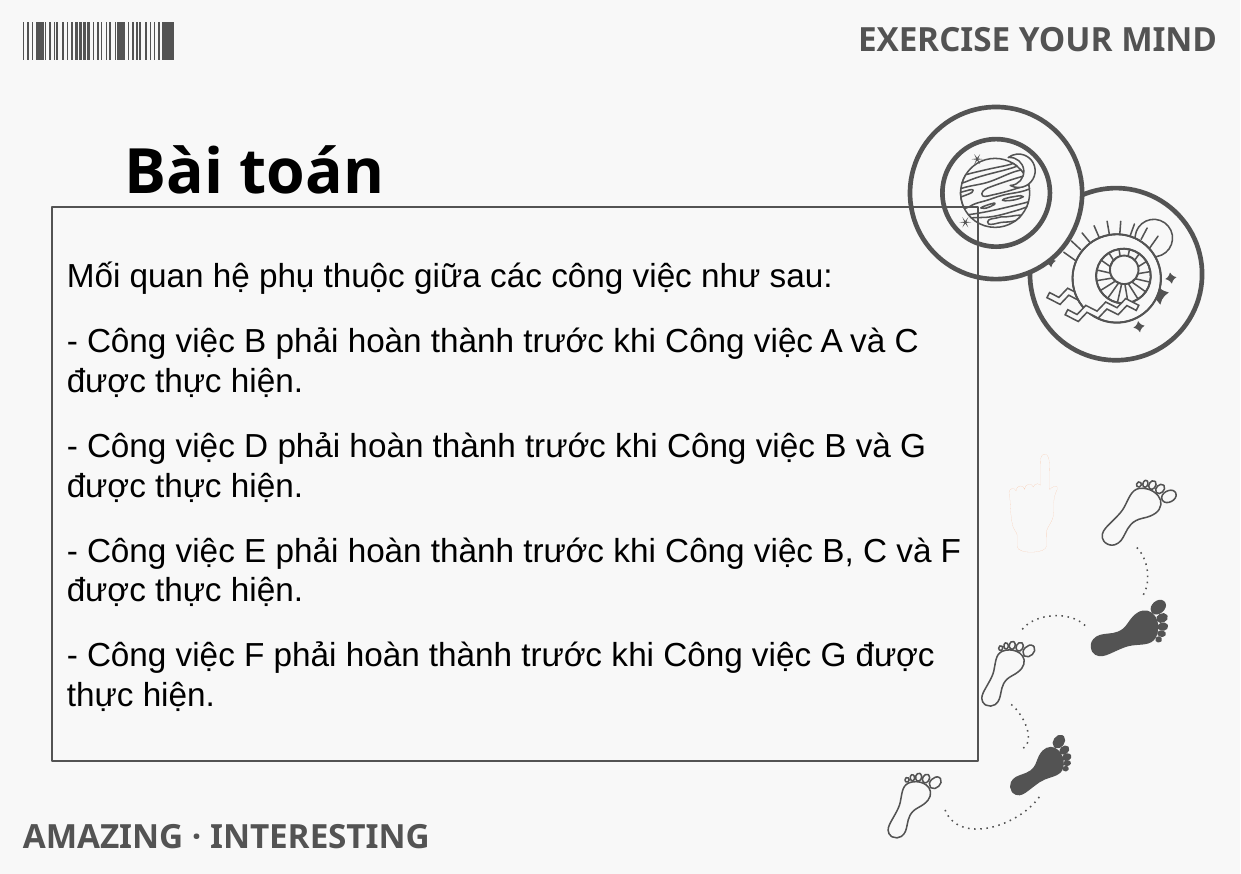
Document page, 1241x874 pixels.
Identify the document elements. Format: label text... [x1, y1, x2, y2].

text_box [1016, 174, 1216, 374]
title Bài toán [109, 87, 659, 206]
text_box Mối quan hệ phụ thuộc giữa các công việc như sau: - Công việc B phải hoàn thành trước khi Công việc A và C được thực hiện. - Công việc D phải hoàn thành trước khi Công việc B và G được thực hiện. - Công việc E phải hoàn thành trước khi Công việc B, C và F được thực hiện. - Công việc F phải hoàn thành trước khi Công việc G được thực hiện. [51, 206, 979, 761]
text_box EXERCISE YOUR MIND [468, 3, 1231, 82]
text_box AMAZING · INTERESTING [7, 800, 701, 874]
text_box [896, 93, 1096, 293]
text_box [871, 466, 1182, 843]
